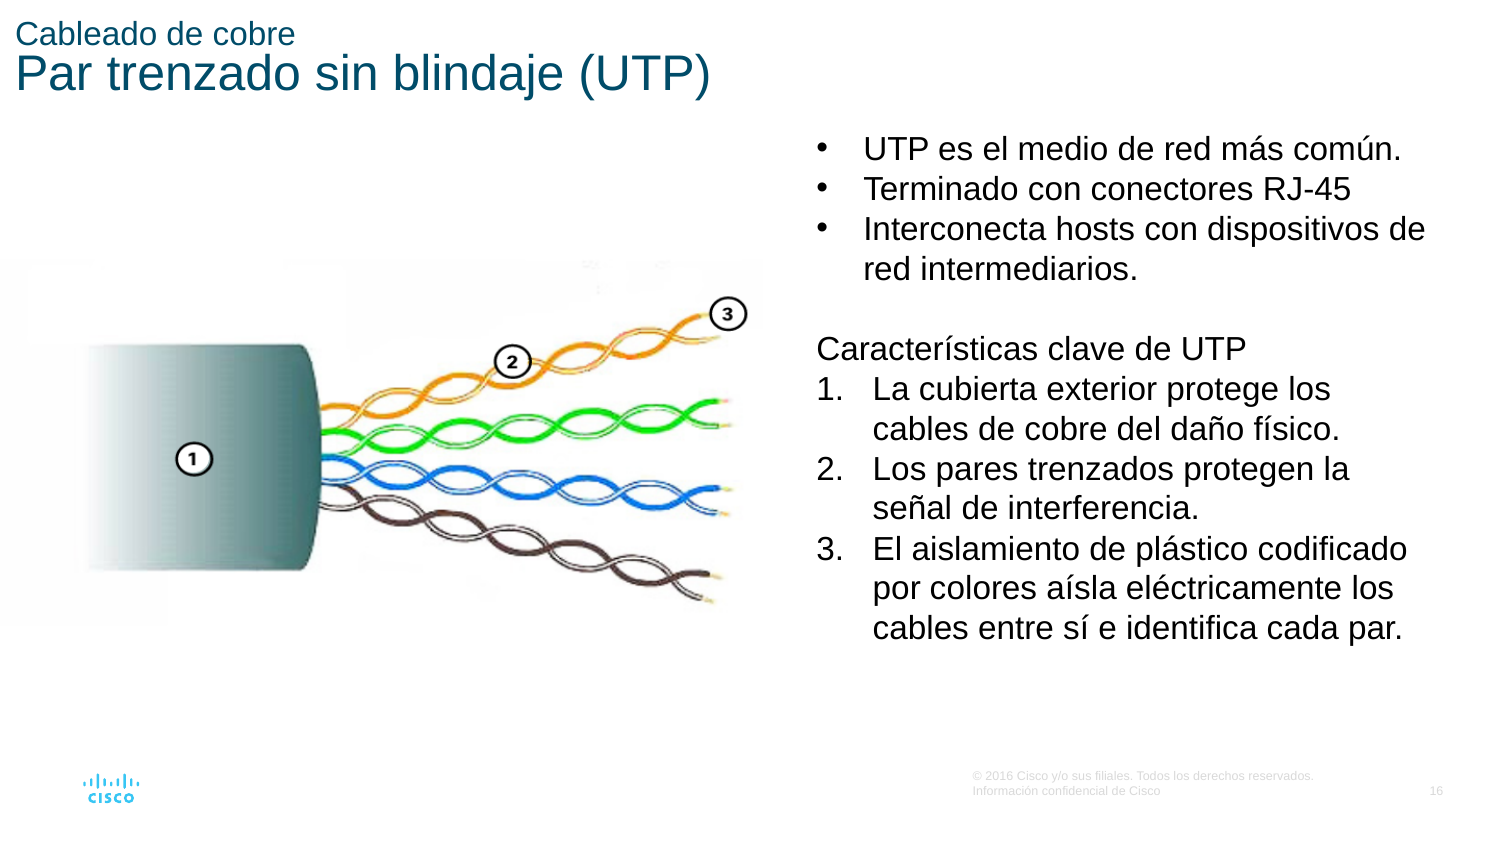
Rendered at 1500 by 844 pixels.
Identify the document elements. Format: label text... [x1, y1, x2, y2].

title Cableado de cobre Par trenzado sin blindaje (UTP) [0, 0, 1369, 121]
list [0, 259, 763, 633]
text_box UTP es el medio de red más común. Terminado con conectores RJ-45 Interconecta hosts con dispositivos de red intermediarios. Características clave de UTP La cubierta exterior protege los cables de cobre del daño físico. Los pares trenzados protegen la señal de interferencia. El aislamiento de plástico codificado por colores aísla eléctricamente los cables entre sí e identifica cada par. [801, 120, 1448, 654]
